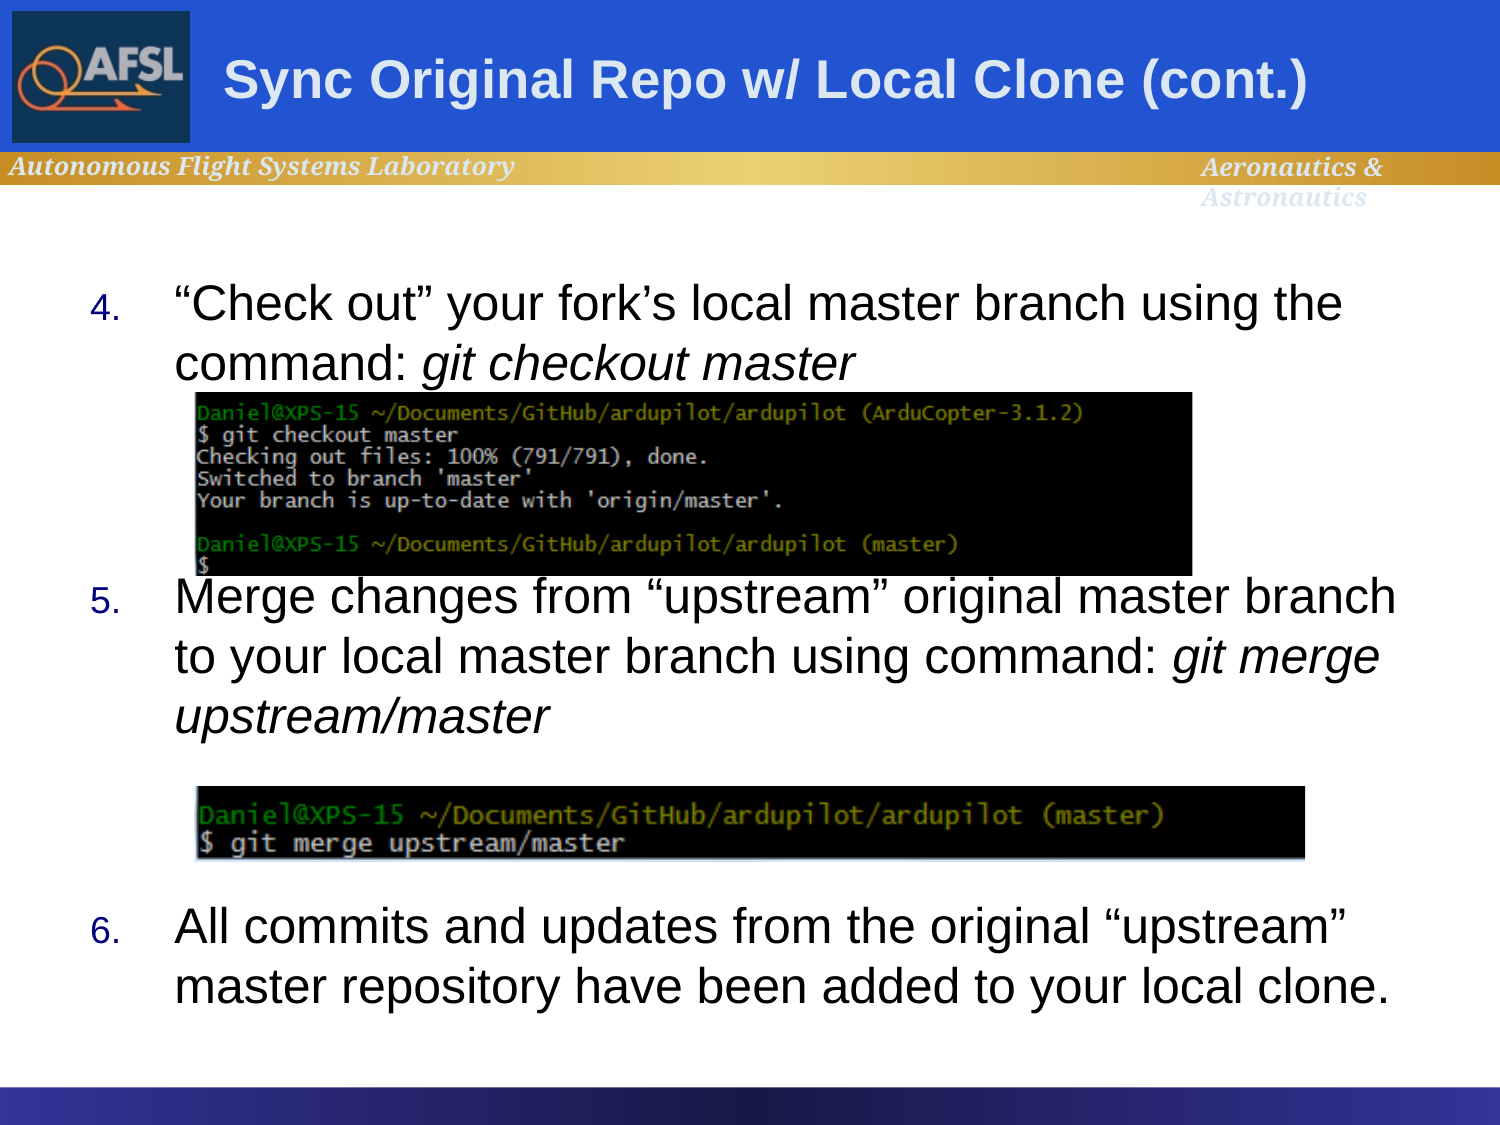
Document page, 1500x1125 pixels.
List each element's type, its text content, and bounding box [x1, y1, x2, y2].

picture [12, 11, 190, 143]
title Sync Original Repo w/ Local Clone (cont.) [208, 14, 1468, 140]
list “Check out” your fork’s local master branch using the command: git checkout master Merge changes from “upstream” original master branch to your local master branch using command: git merge upstream/master All commits and updates from the original “upstream” master repository have been added to your local clone. [75, 262, 1425, 1088]
picture [194, 392, 1193, 577]
picture [194, 786, 1306, 862]
